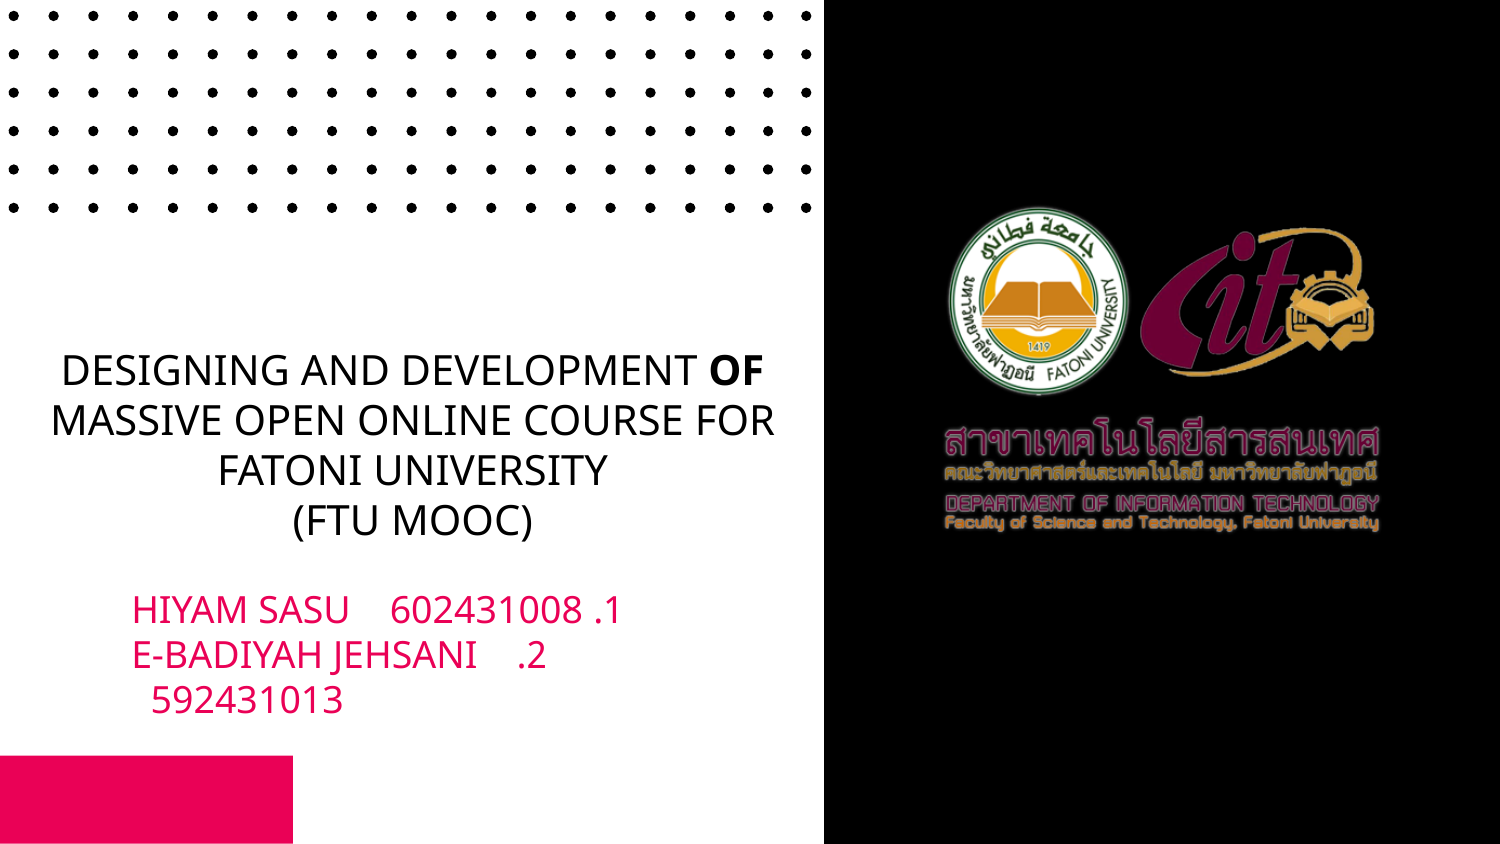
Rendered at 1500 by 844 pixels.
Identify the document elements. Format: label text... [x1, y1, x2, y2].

subtitle 1. HIYAM SASU 602431008 2. E-BADIYAH JEHSANI 592431013 [116, 619, 766, 689]
picture [923, 173, 1396, 540]
title DESIGNING AND DEVELOPMENT OF MASSIVE OPEN ONLINE COURSE FOR FATONI UNIVERSITY (FTU MOOC) [16, 233, 810, 654]
